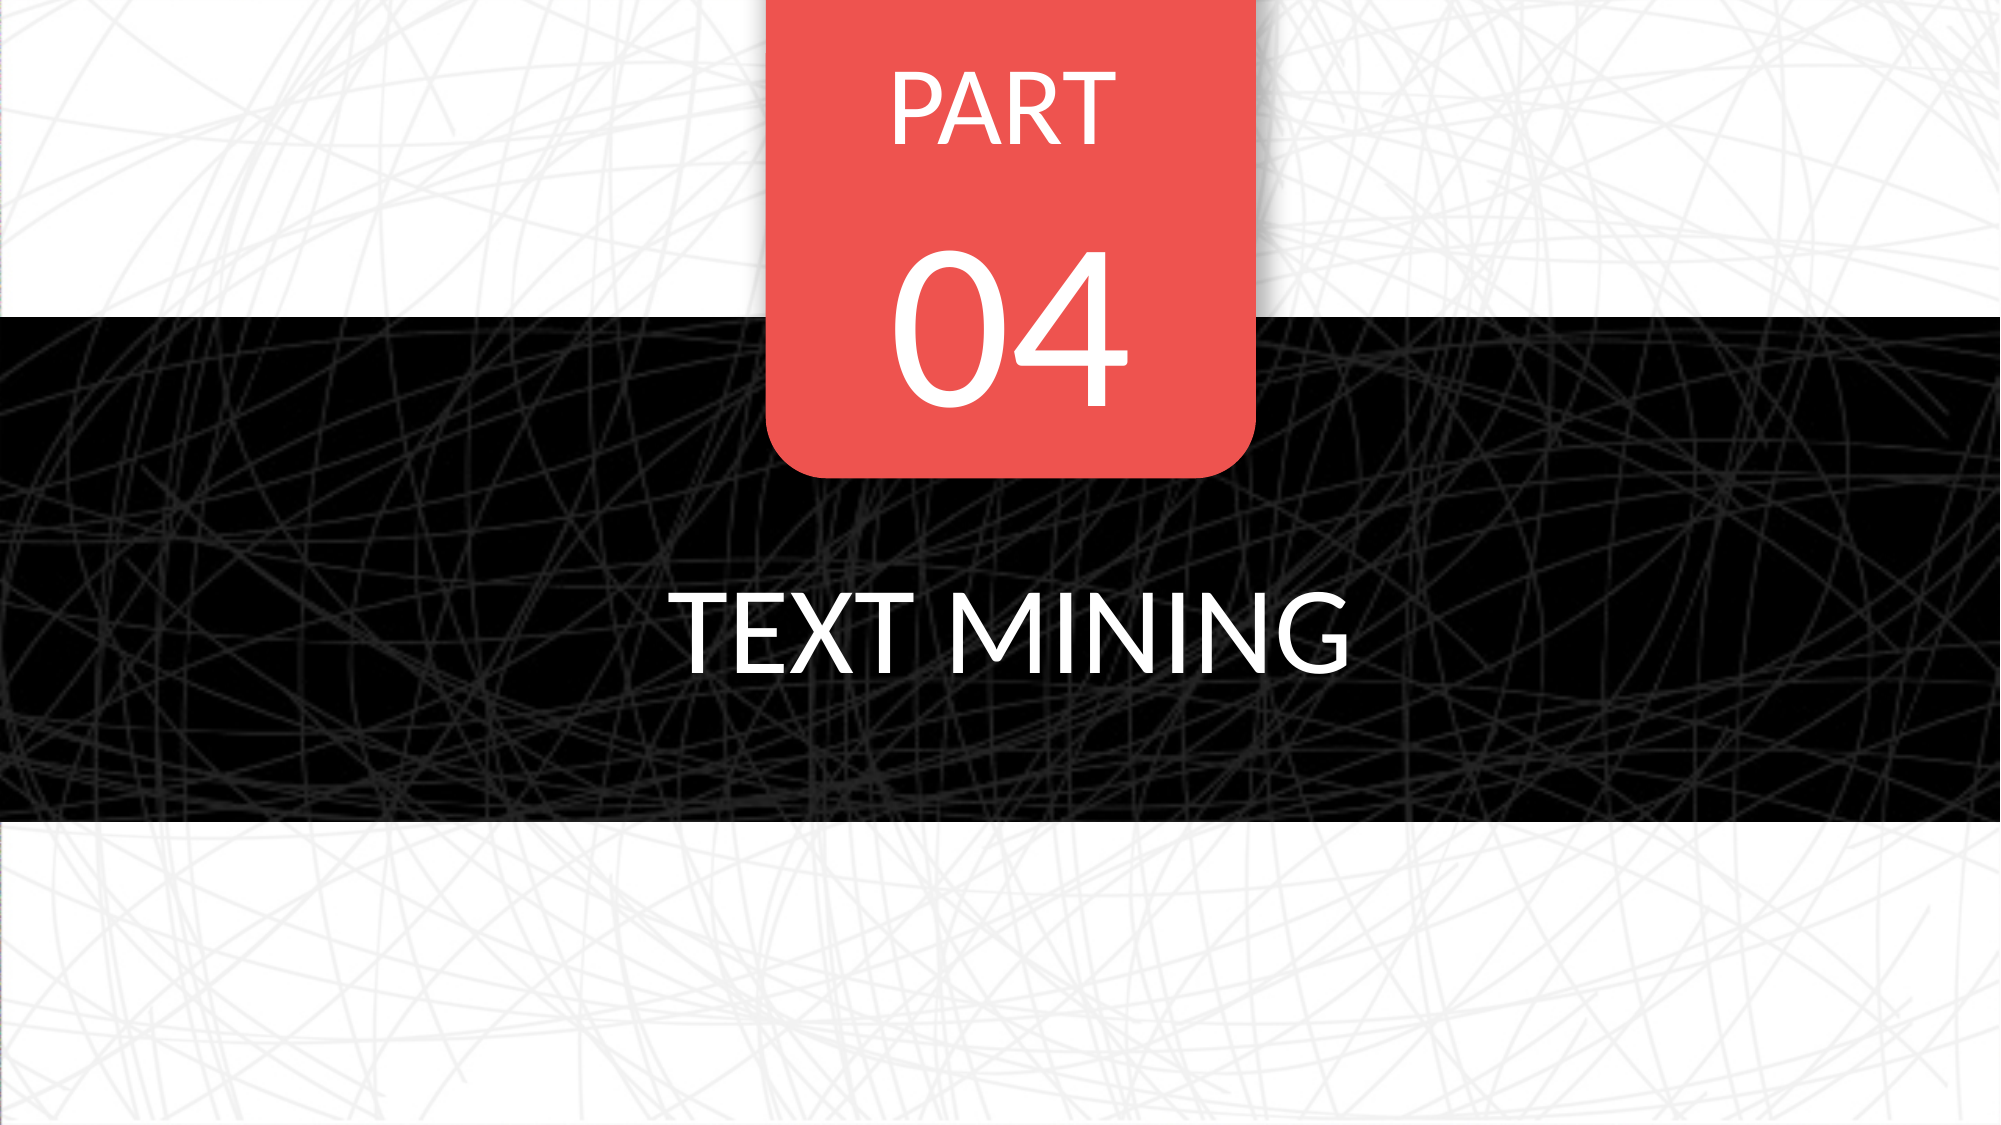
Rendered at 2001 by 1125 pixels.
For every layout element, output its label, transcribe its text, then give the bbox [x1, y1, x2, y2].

picture [0, 0, 2001, 1125]
text_box PART 04 [764, 0, 1258, 317]
